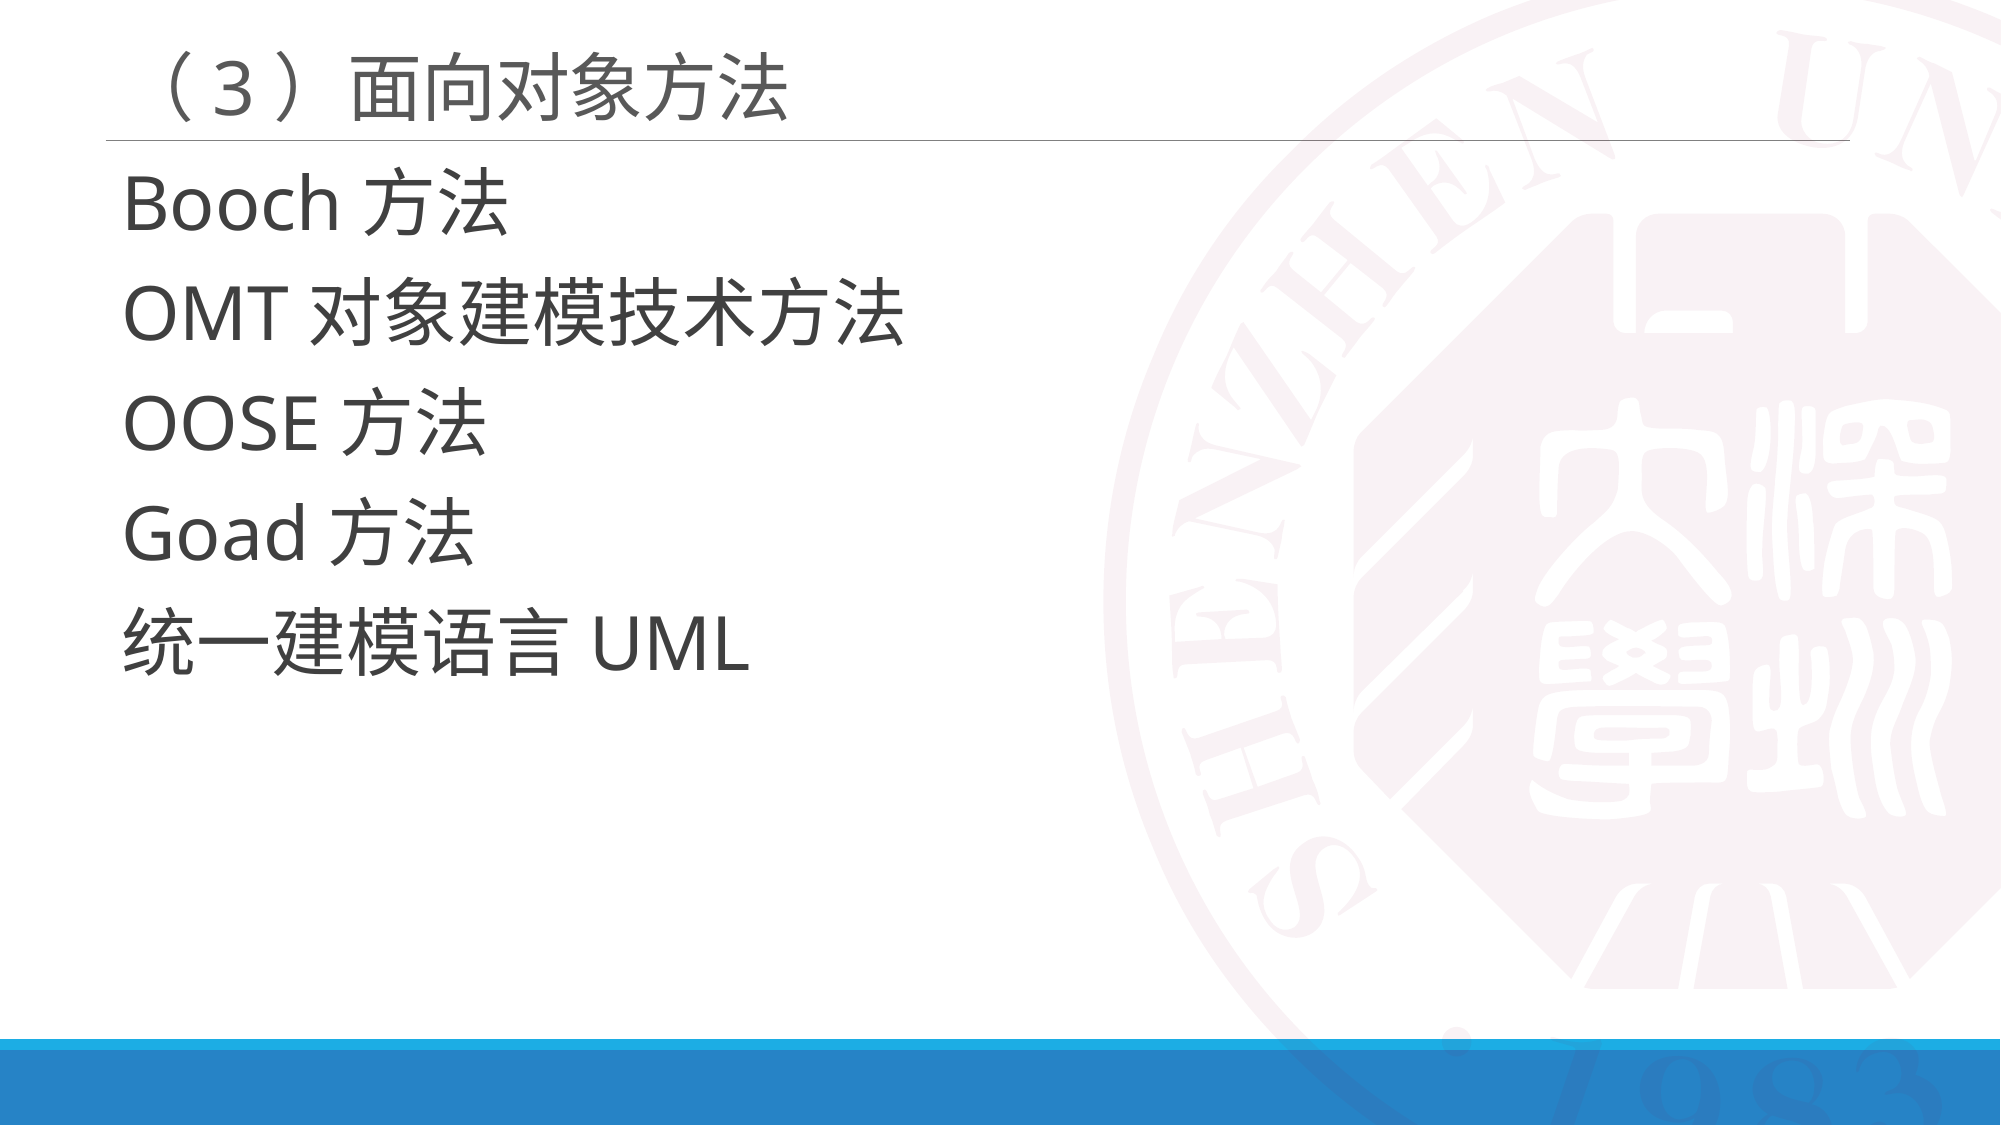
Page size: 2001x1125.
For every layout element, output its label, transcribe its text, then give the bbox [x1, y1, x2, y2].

list Booch方法 OMT对象建模技术方法 OOSE方法 Goad方法 统一建模语言UML [104, 158, 1878, 1008]
title （3）面向对象方法 [104, 0, 1856, 139]
